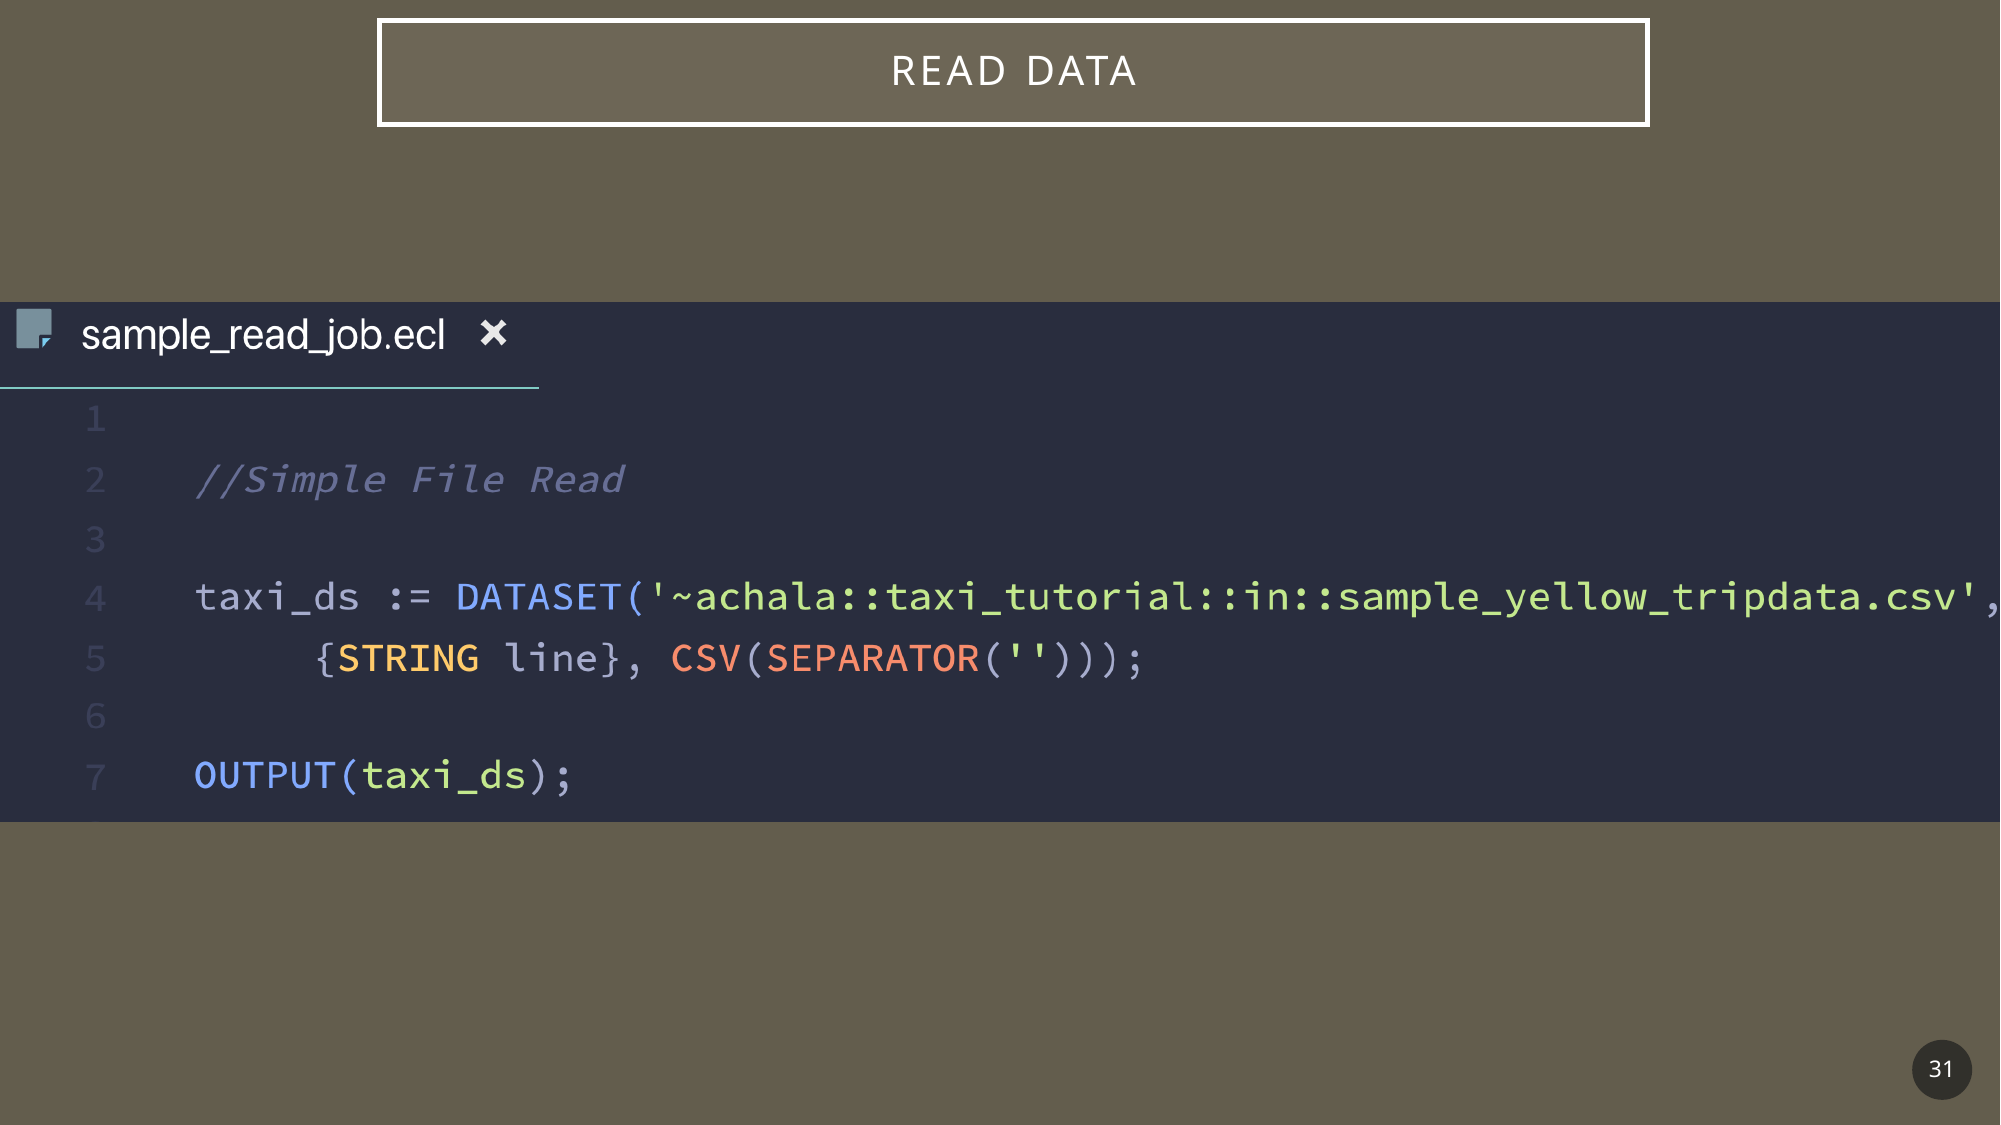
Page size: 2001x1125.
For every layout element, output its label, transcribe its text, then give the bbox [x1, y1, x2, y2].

picture [0, 302, 2000, 823]
title Read DATA [377, 18, 1650, 127]
slide_number 31 [1912, 1039, 1973, 1100]
